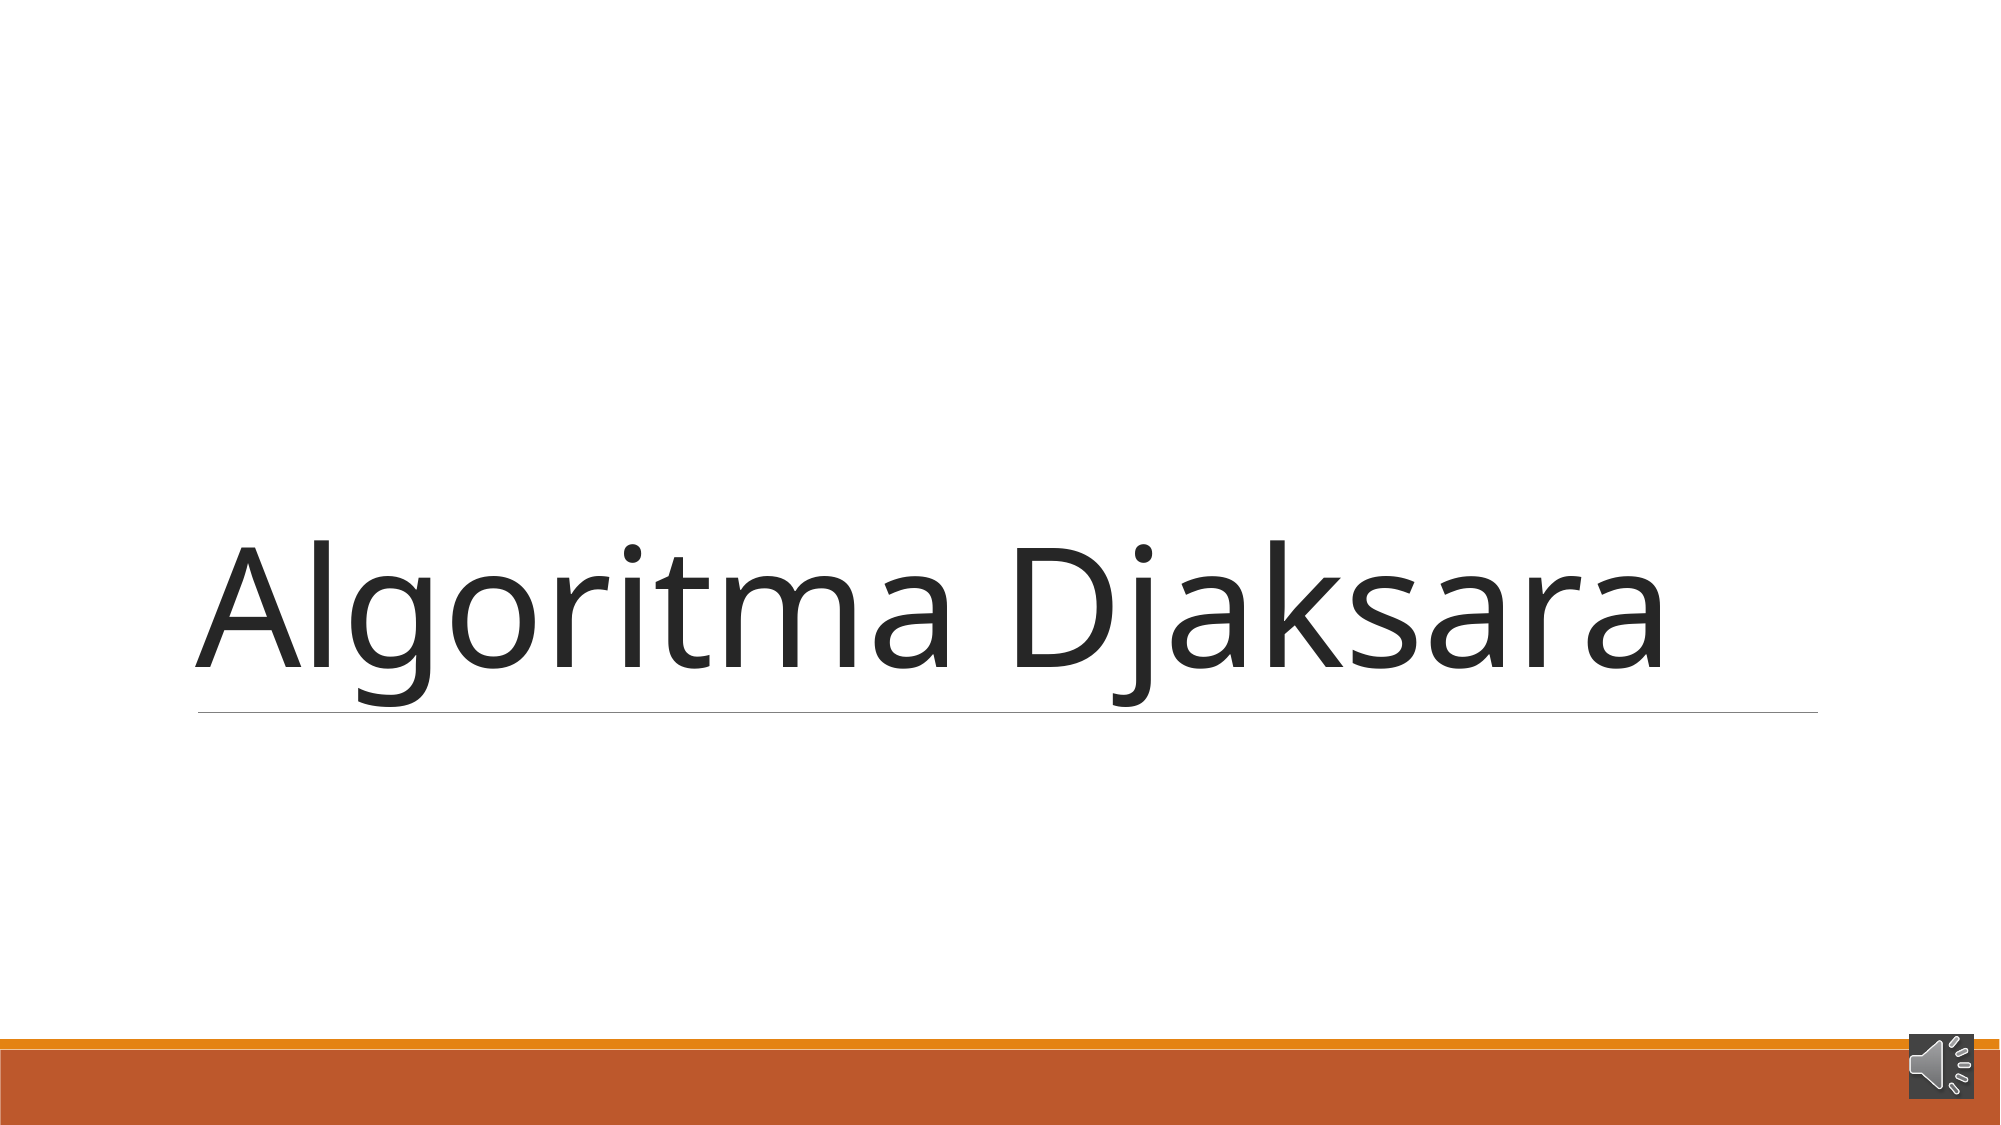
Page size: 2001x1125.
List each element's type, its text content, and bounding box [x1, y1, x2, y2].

picture [1907, 1032, 1976, 1101]
title Algoritma Djaksara [180, 124, 1830, 710]
